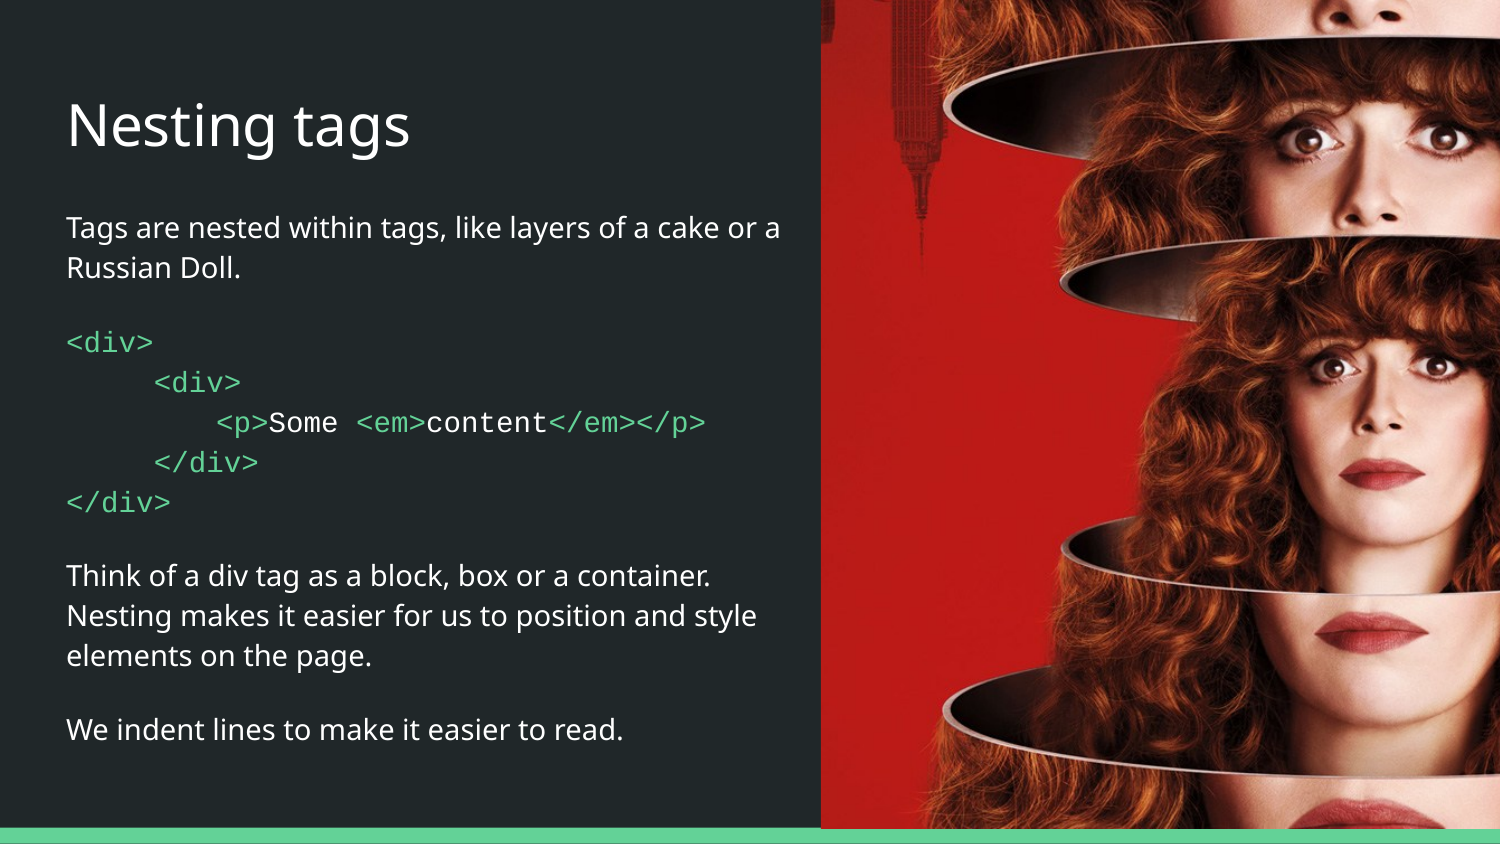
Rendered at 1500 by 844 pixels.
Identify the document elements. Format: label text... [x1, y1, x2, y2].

title Nesting tags [51, 72, 815, 167]
picture [820, 0, 1500, 829]
list Tags are nested within tags, like layers of a cake or a Russian Doll. <div> <div> <p>Some <em>content</em></p> </div> </div> Think of a div tag as a block, box or a container. Nesting makes it easier for us to position and style elements on the page. We indent lines to make it easier to read. [51, 189, 808, 750]
